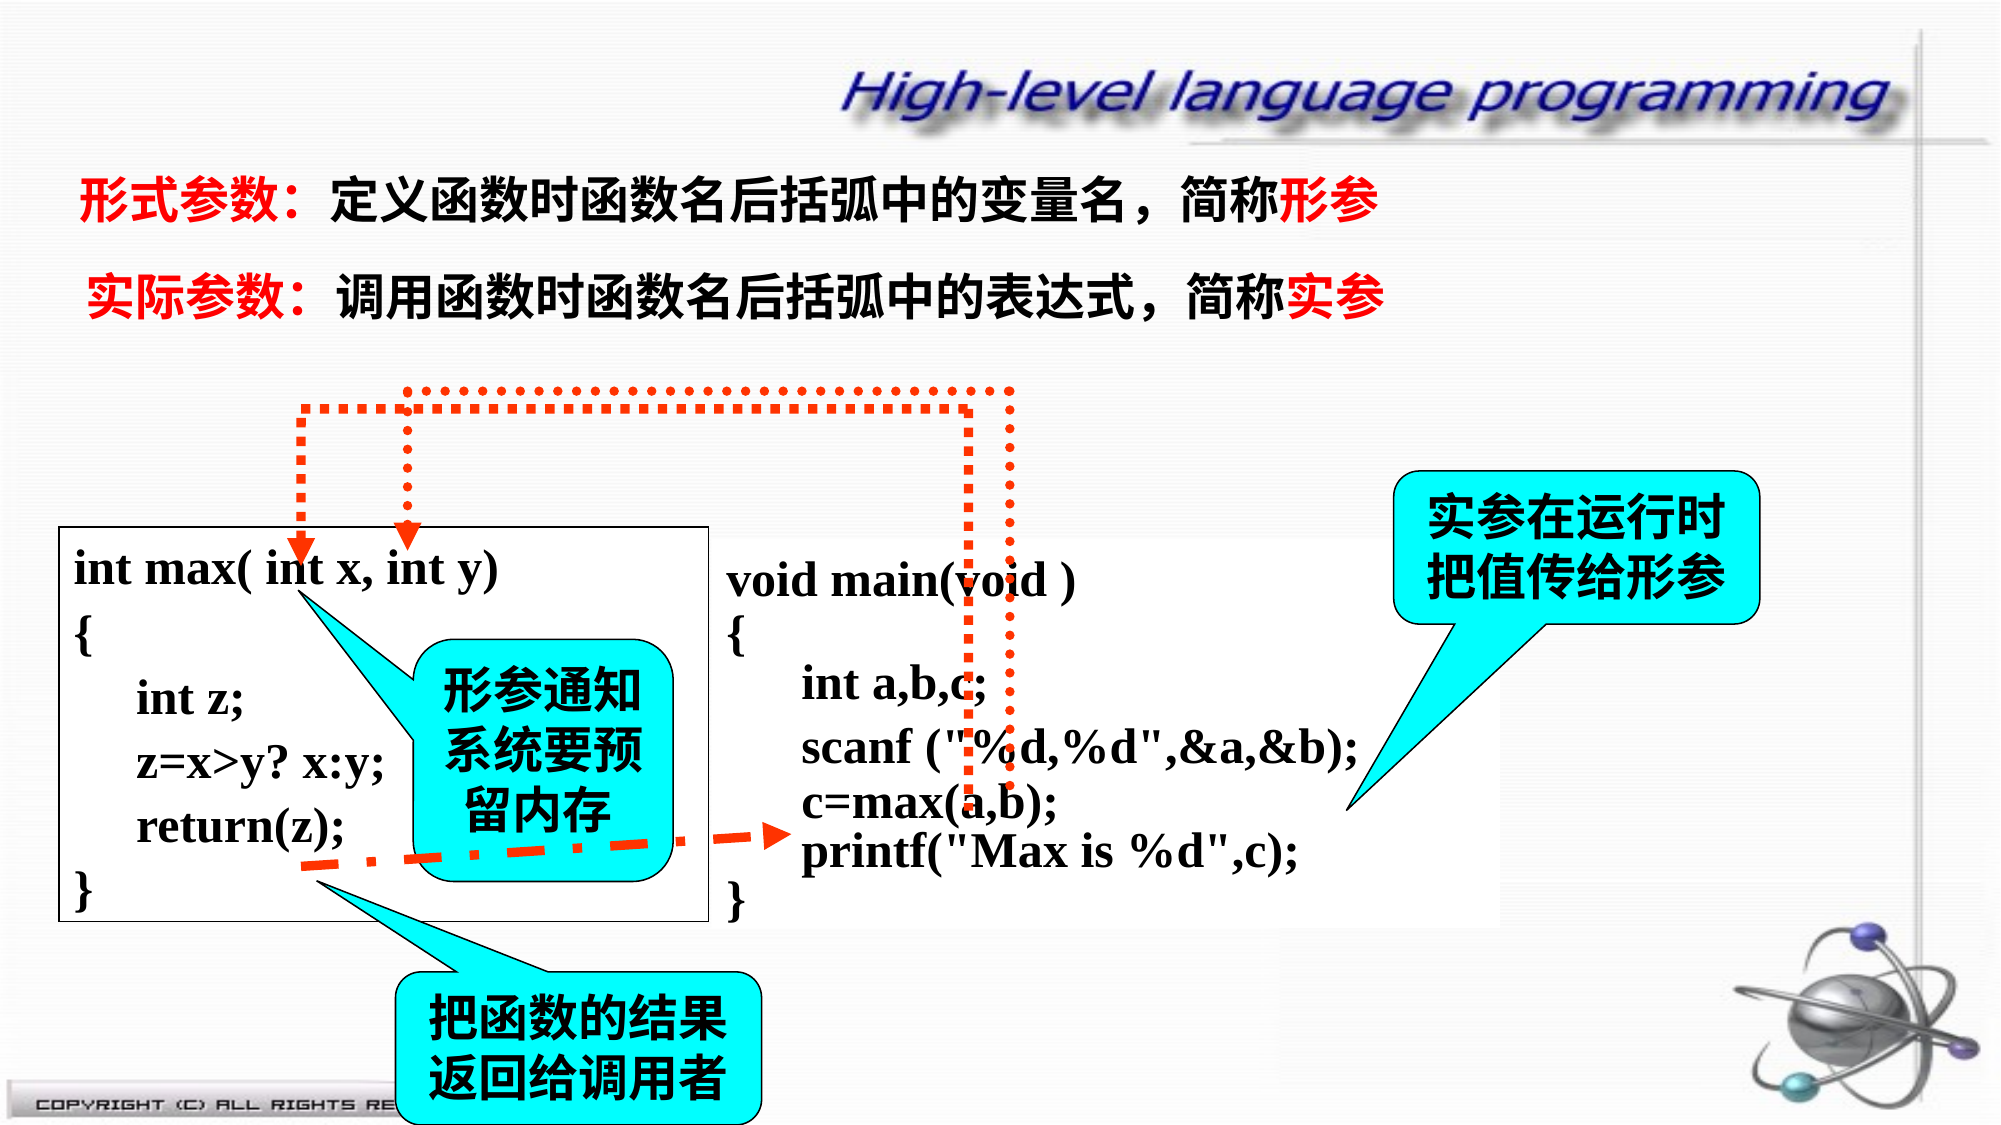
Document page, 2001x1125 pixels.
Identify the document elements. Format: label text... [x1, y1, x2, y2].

text_box 把函数的结果返回给调用者 [316, 880, 762, 1125]
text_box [300, 408, 969, 811]
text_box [407, 391, 1010, 799]
picture [0, 0, 2001, 1125]
text_box 实参在运行时把值传给形参 [1346, 470, 1760, 811]
text_box int max( int x, int y) { int z; z=x>y? x:y; return(z); } [58, 527, 709, 922]
text_box [772, 828, 792, 842]
text_box 形式参数：定义函数时函数名后括弧中的变量名，简称形参 [64, 160, 1430, 236]
text_box 实际参数：调用函数时函数名后括弧中的表达式，简称实参 [70, 258, 1434, 333]
text_box void main(void ) { int a,b,c; scanf ("%d,%d",&a,&b); c=max(a,b); printf("Max is %d",c); } [711, 538, 1500, 929]
text_box 形参通知系统要预留内存 [413, 811, 674, 882]
